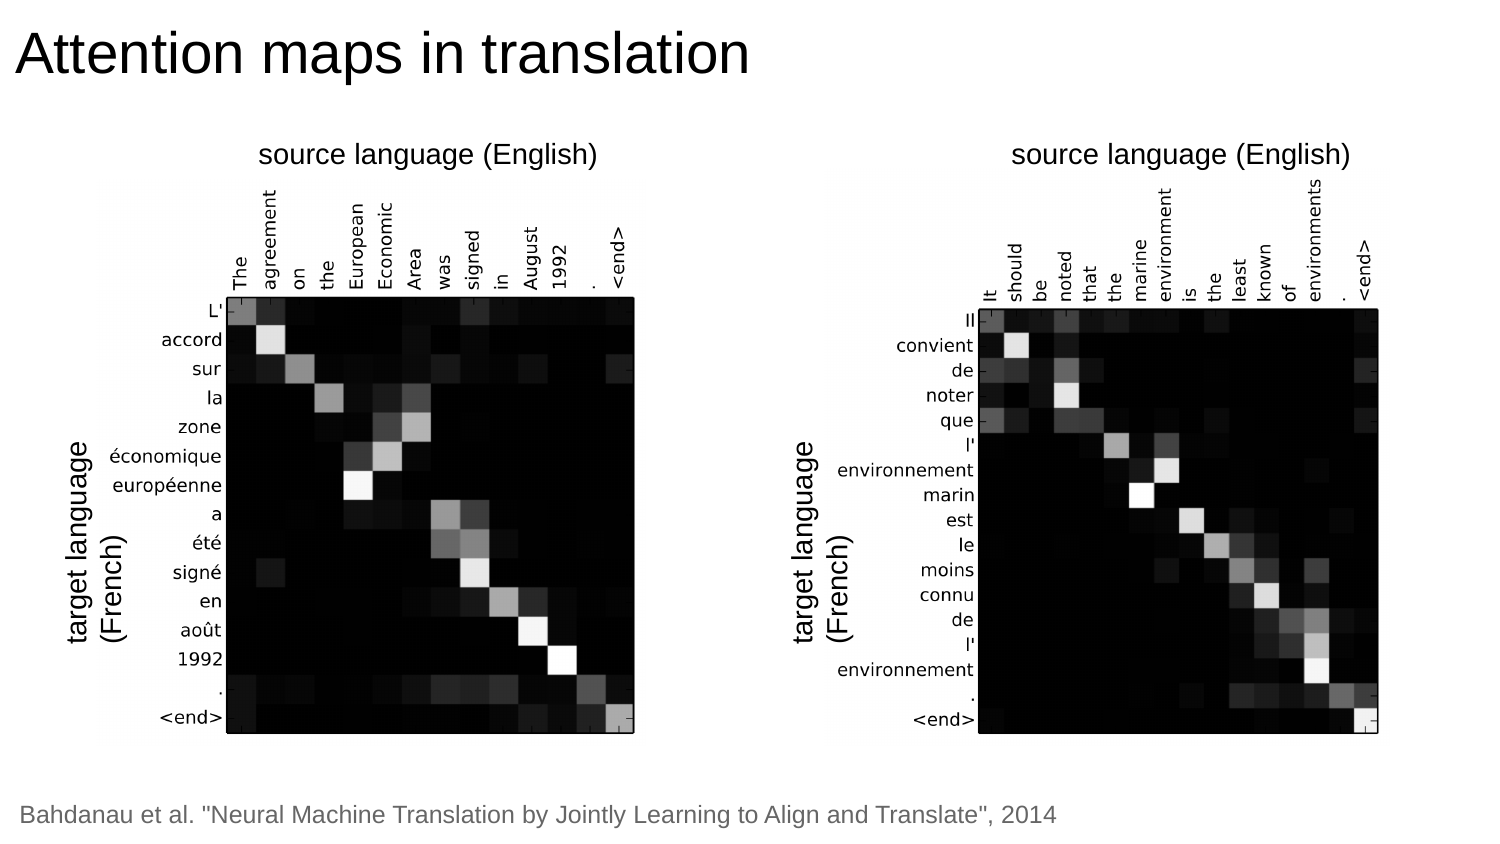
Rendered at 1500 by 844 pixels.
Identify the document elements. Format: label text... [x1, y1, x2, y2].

text_box Bahdanau et al. "Neural Machine Translation by Jointly Learning to Align and Translate", 2014 [4, 783, 1403, 840]
text_box source language (English) [243, 120, 615, 177]
picture [96, 179, 647, 746]
title Attention maps in translation [0, 0, 1398, 94]
text_box target language (French) [768, 308, 818, 660]
text_box source language (English) [996, 120, 1368, 166]
text_box target language (French) [41, 308, 91, 660]
picture [823, 167, 1391, 746]
